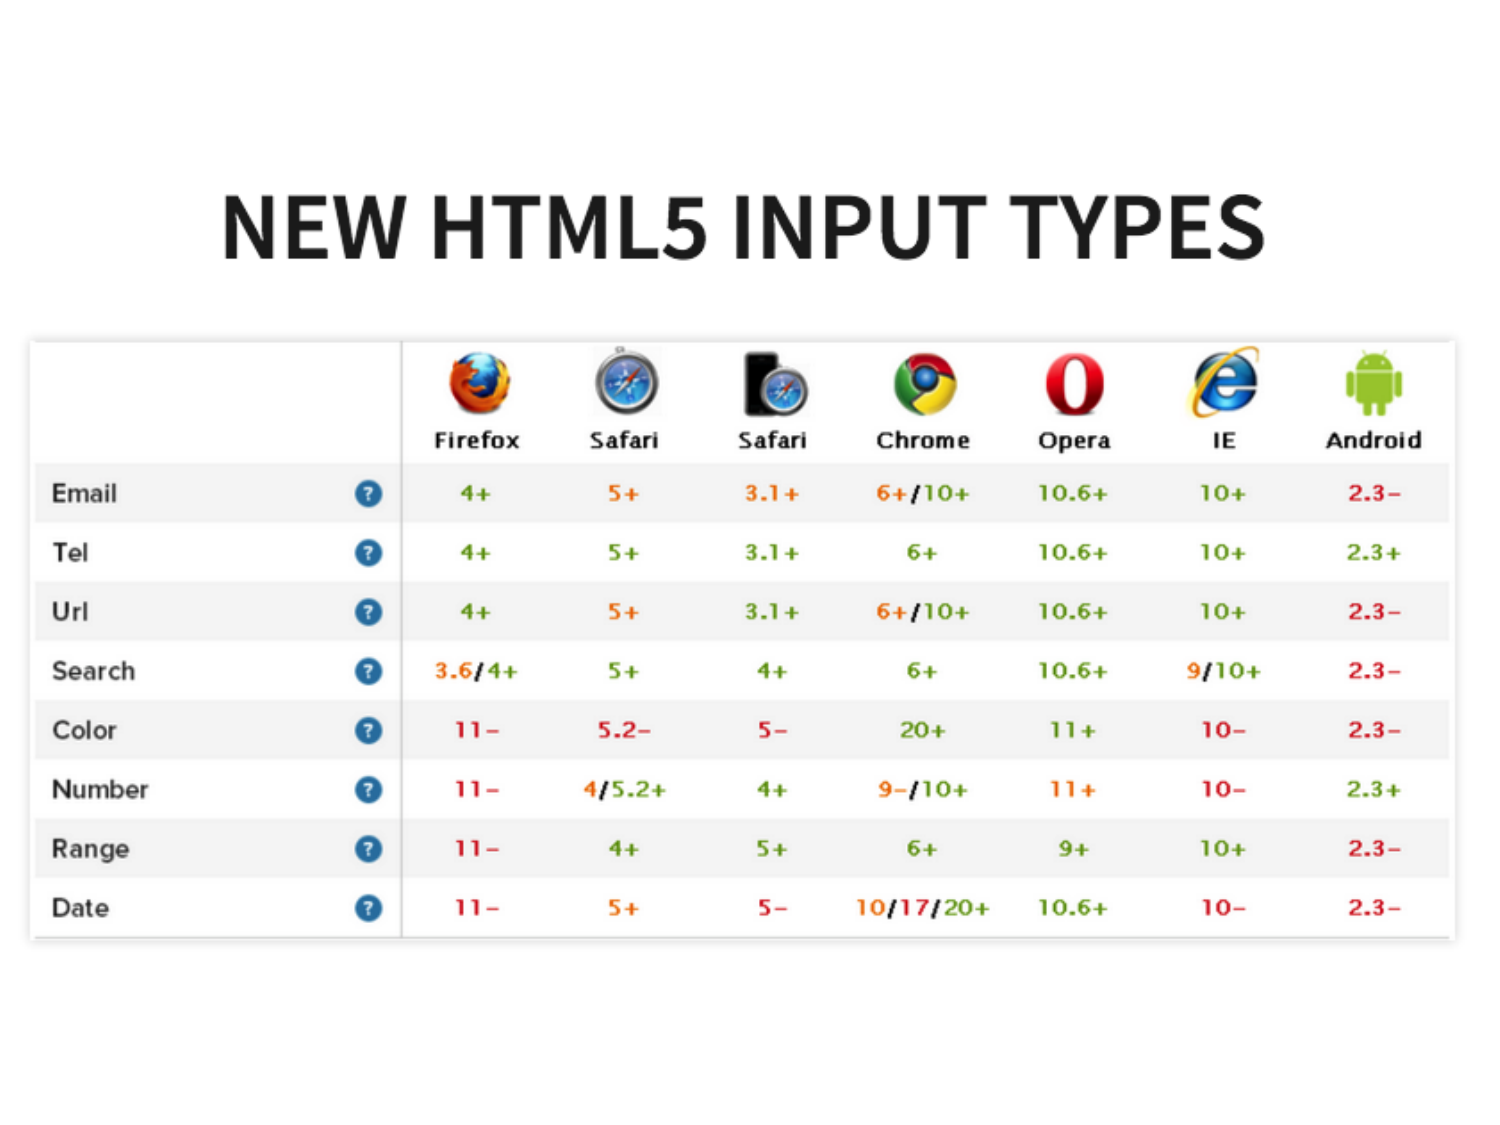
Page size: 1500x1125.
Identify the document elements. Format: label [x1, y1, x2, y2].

picture [0, 126, 1500, 998]
